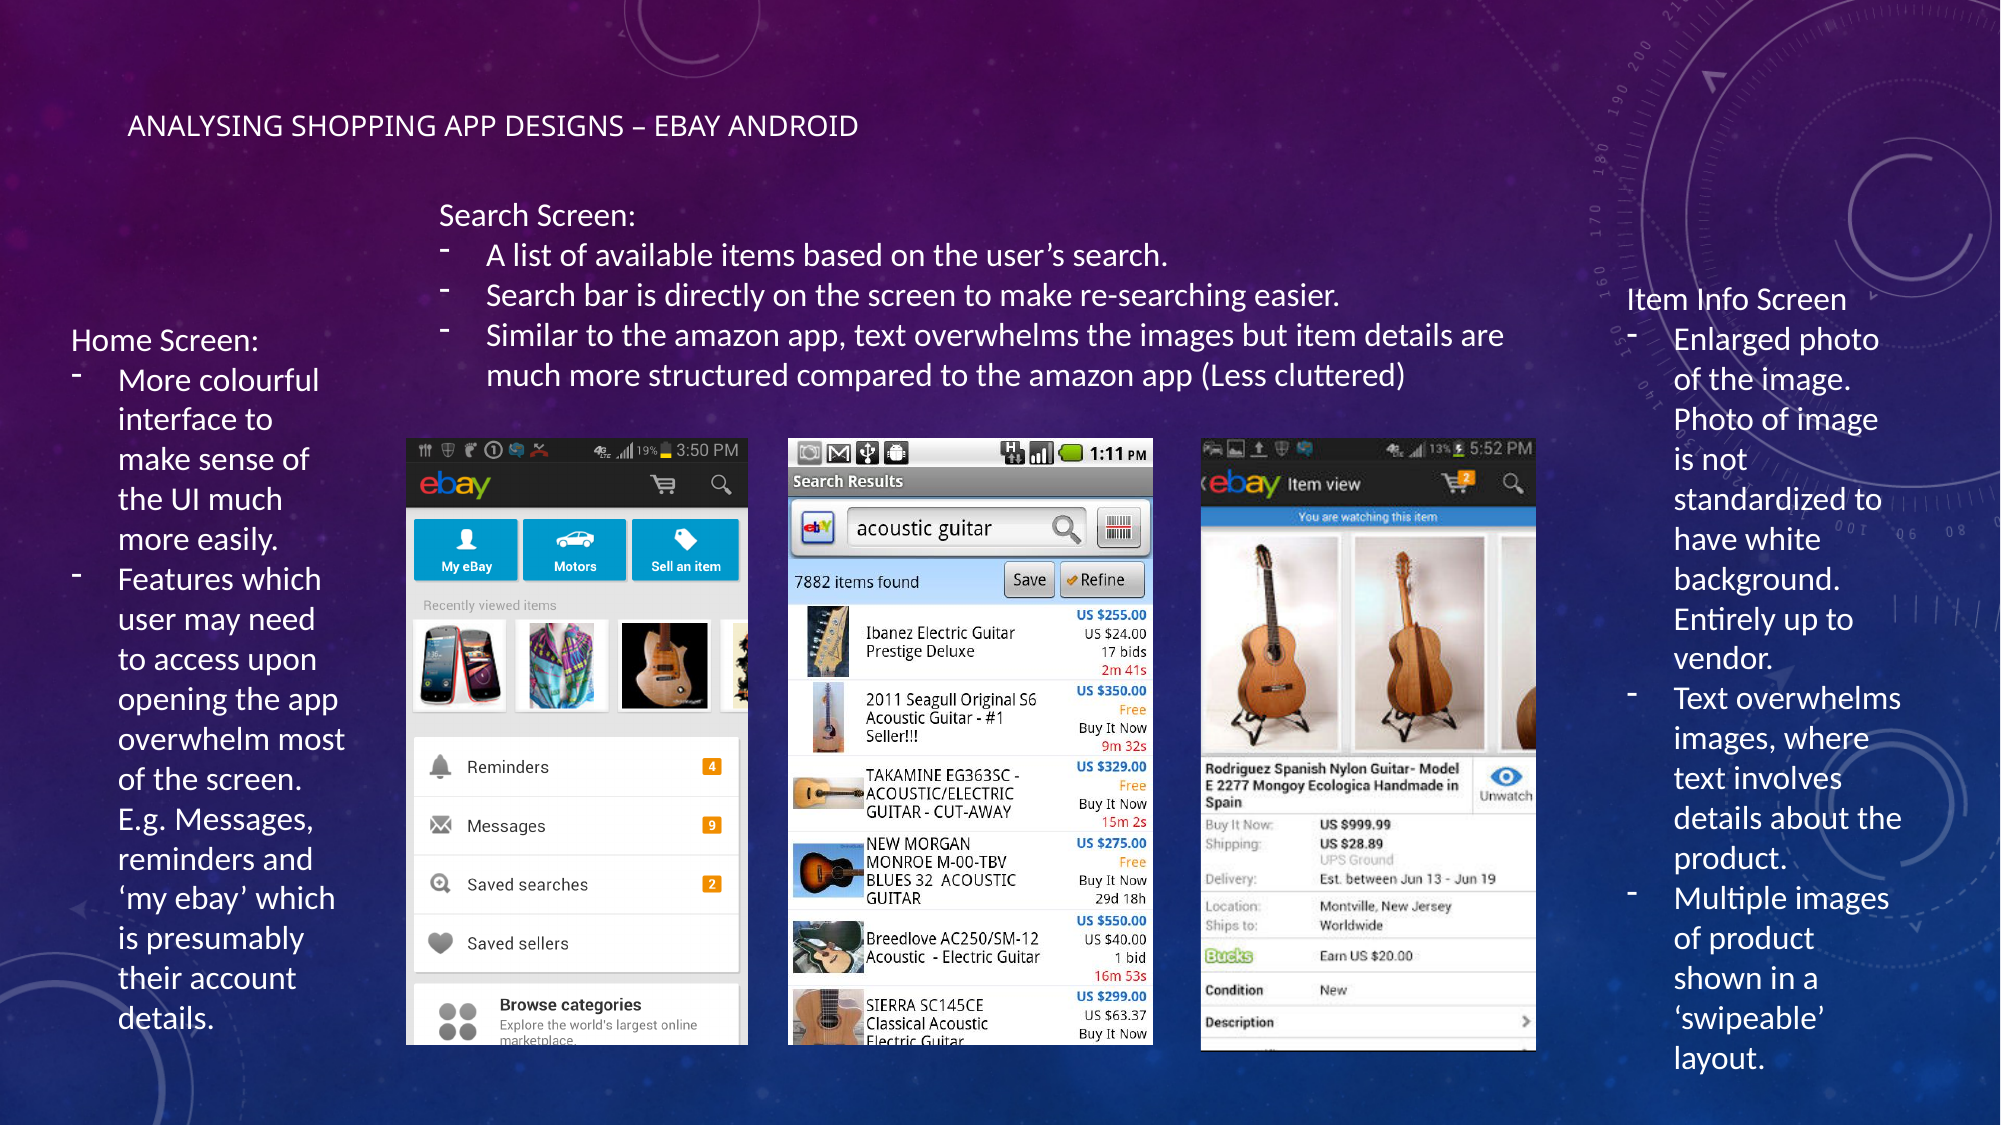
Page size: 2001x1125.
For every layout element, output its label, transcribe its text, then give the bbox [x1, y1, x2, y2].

text_box Item Info Screen Enlarged photo of the image. Photo of image is not standardized to have white background. Entirely up to vendor. Text overwhelms images, where text involves details about the product. Multiple images of product shown in a ‘swipeable’ layout. [1611, 269, 1922, 1084]
text_box Search Screen: A list of available items based on the user’s search. Search bar is directly on the screen to make re-searching easier. Similar to the amazon app, text overwhelms the images but item details are much more structured compared to the amazon app (Less cluttered) [424, 185, 1553, 401]
text_box Home Screen: More colourful interface to make sense of the UI much more easily. Features which user may need to access upon opening the app overwhelm most of the screen. E.g. Messages, reminders and ‘my ebay’ which is presumably their account details. [56, 310, 366, 1084]
title Analysing SHOPPING app designs – EBAY Android [112, 99, 1775, 150]
picture [0, 0, 2001, 1125]
